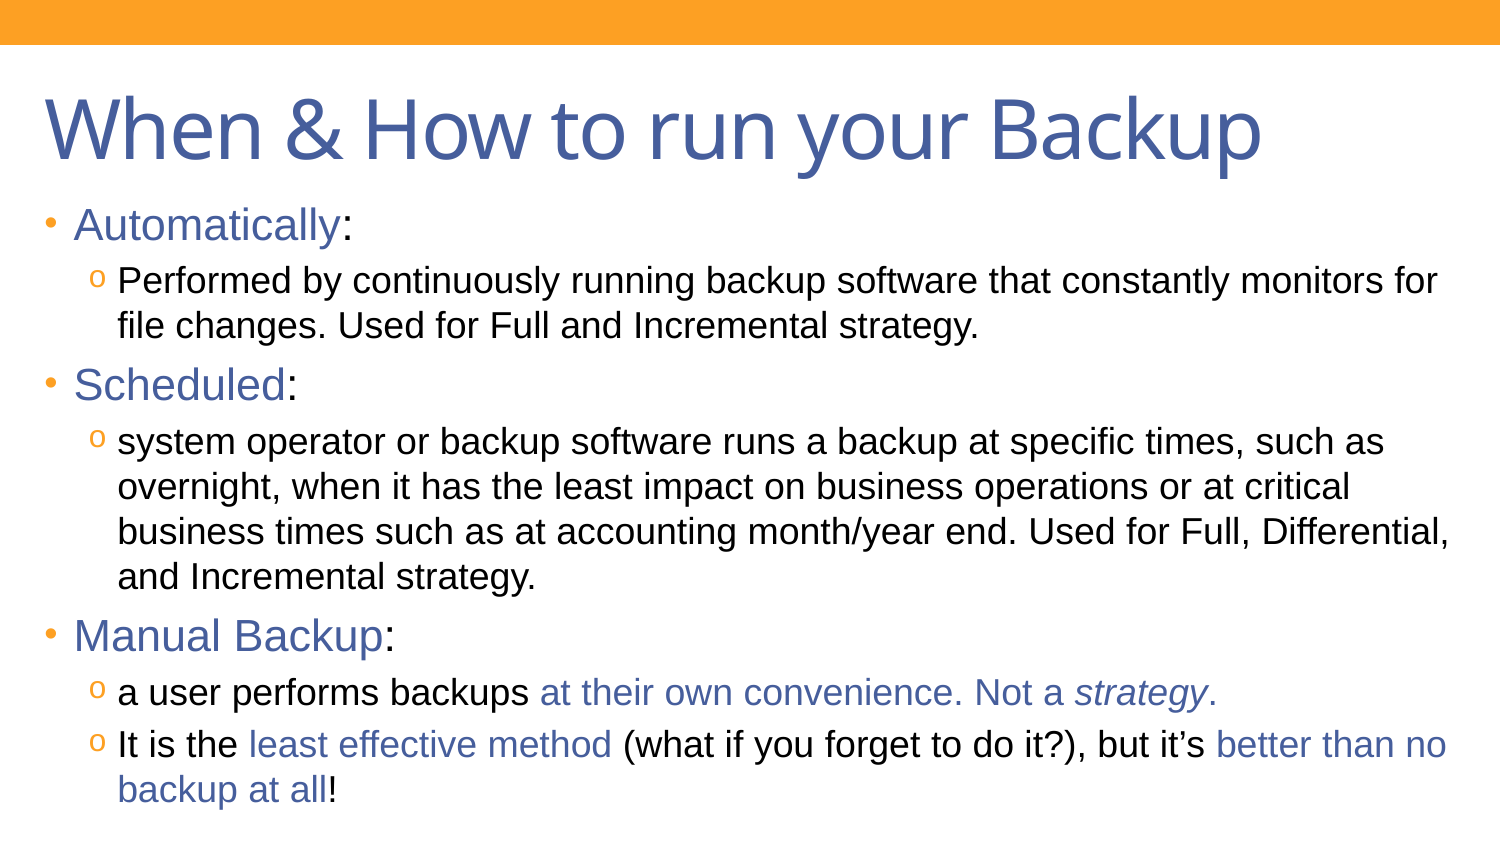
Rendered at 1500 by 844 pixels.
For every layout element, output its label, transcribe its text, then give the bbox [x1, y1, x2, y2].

list Automatically: Performed by continuously running backup software that constantly monitors for file changes. Used for Full and Incremental strategy. Scheduled: system operator or backup software runs a backup at specific times, such as overnight, when it has the least impact on business operations or at critical business times such as at accounting month/year end. Used for Full, Differential, and Incremental strategy. Manual Backup: a user performs backups at their own convenience. Not a strategy. It is the least effective method (what if you forget to do it?), but it’s better than no backup at all! [29, 187, 1471, 824]
title When & How to run your Backup [29, 65, 1380, 187]
